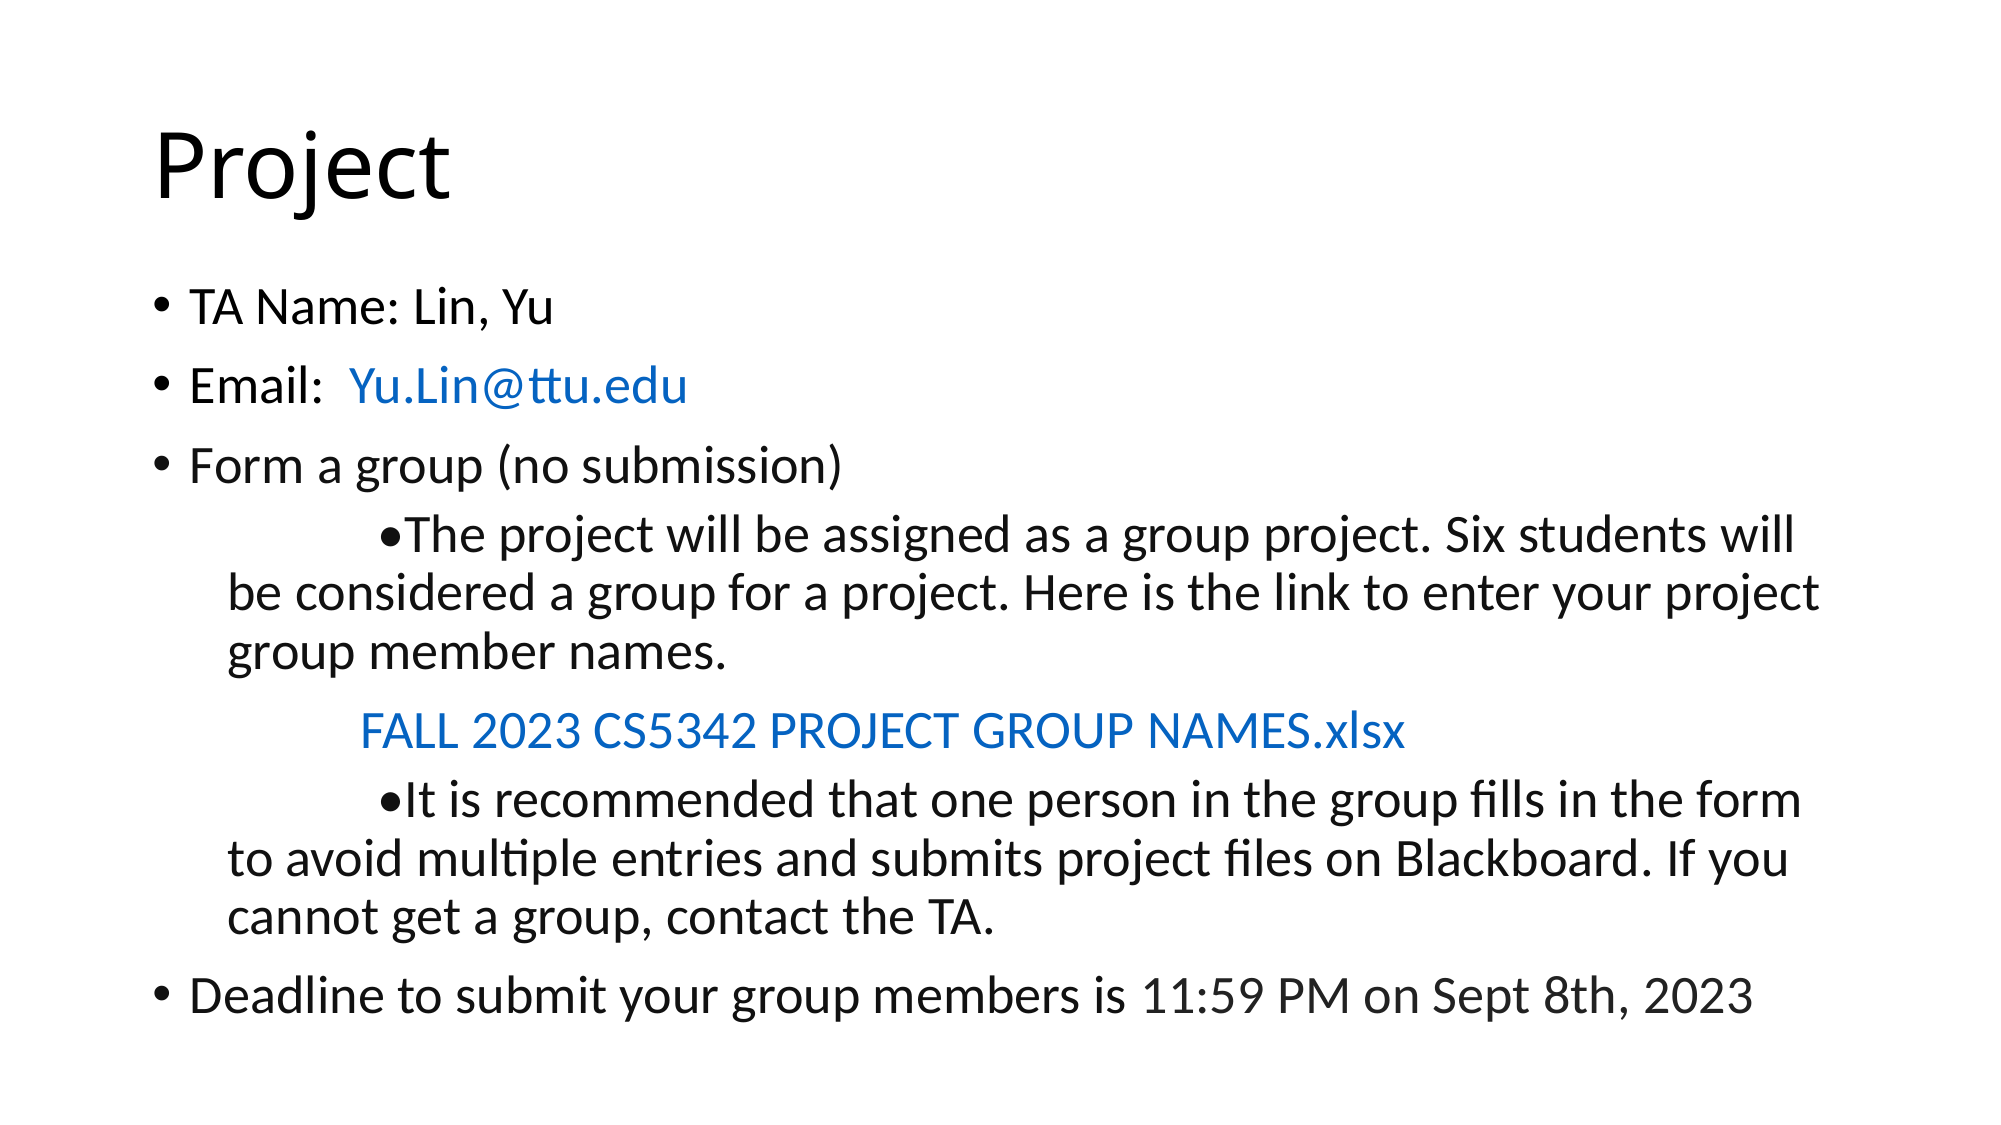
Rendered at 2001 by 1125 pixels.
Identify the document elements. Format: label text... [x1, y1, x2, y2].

list TA Name: Lin, Yu Email: Yu.Lin@ttu.edu Form a group (no submission) •The project will be assigned as a group project. Six students will be considered a group for a project. Here is the link to enter your project group member names. FALL 2023 CS5342 PROJECT GROUP NAMES.xlsx •It is recommended that one person in the group fills in the form to avoid multiple entries and submits project files on Blackboard. If you cannot get a group, contact the TA. Deadline to submit your group members is 11:59 PM on Sept 8th, 2023 [137, 270, 1863, 1071]
title Project [137, 59, 1863, 270]
